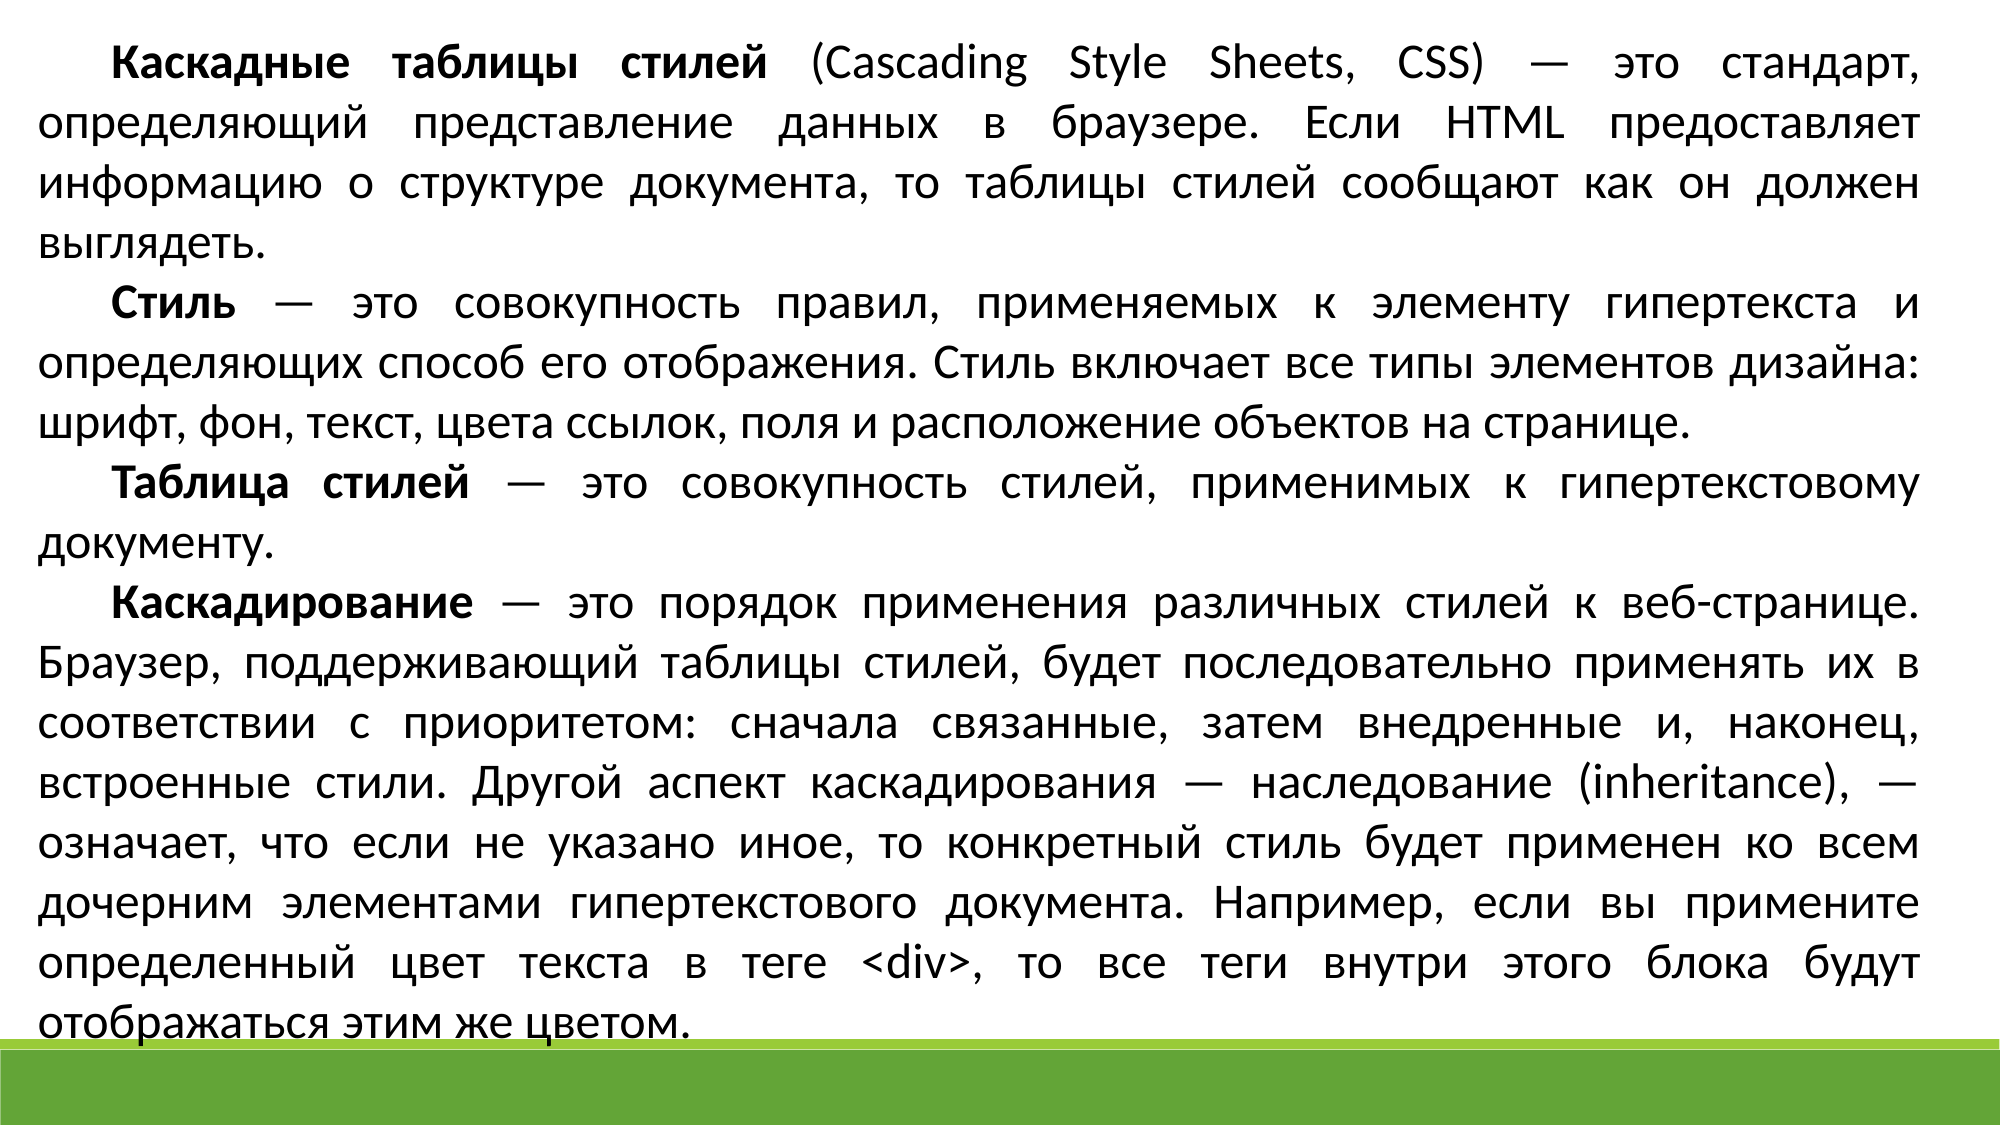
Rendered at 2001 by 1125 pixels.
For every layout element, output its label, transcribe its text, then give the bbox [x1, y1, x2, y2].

text_box Каскадные таблицы стилей (Cascading Style Sheets, CSS) — это стандарт, определяющий представление данных в браузере. Если HTML предоставляет информацию о структуре документа, то таблицы стилей сообщают как он должен выглядеть. Стиль — это совокупность правил, применяемых к элементу гипертекста и определяющих способ его отображения. Стиль включает все типы элементов дизайна: шрифт, фон, текст, цвета ссылок, поля и расположение объектов на странице. Таблица стилей — это совокупность стилей, применимых к гипертекстовому документу. Каскадирование — это порядок применения различных стилей к веб-странице. Браузер, поддерживающий таблицы стилей, будет последовательно применять их в соответствии с приоритетом: сначала связанные, затем внедренные и, наконец, встроенные стили. Другой аспект каскадирования — наследование (inheritance), — означает, что если не указано иное, то конкретный стиль будет применен ко всем дочерним элементами гипертекстового документа. Например, если вы примените определенный цвет текста в теге <div>, то все теги внутри этого блока будут отображаться этим же цветом. [22, 21, 1937, 1057]
